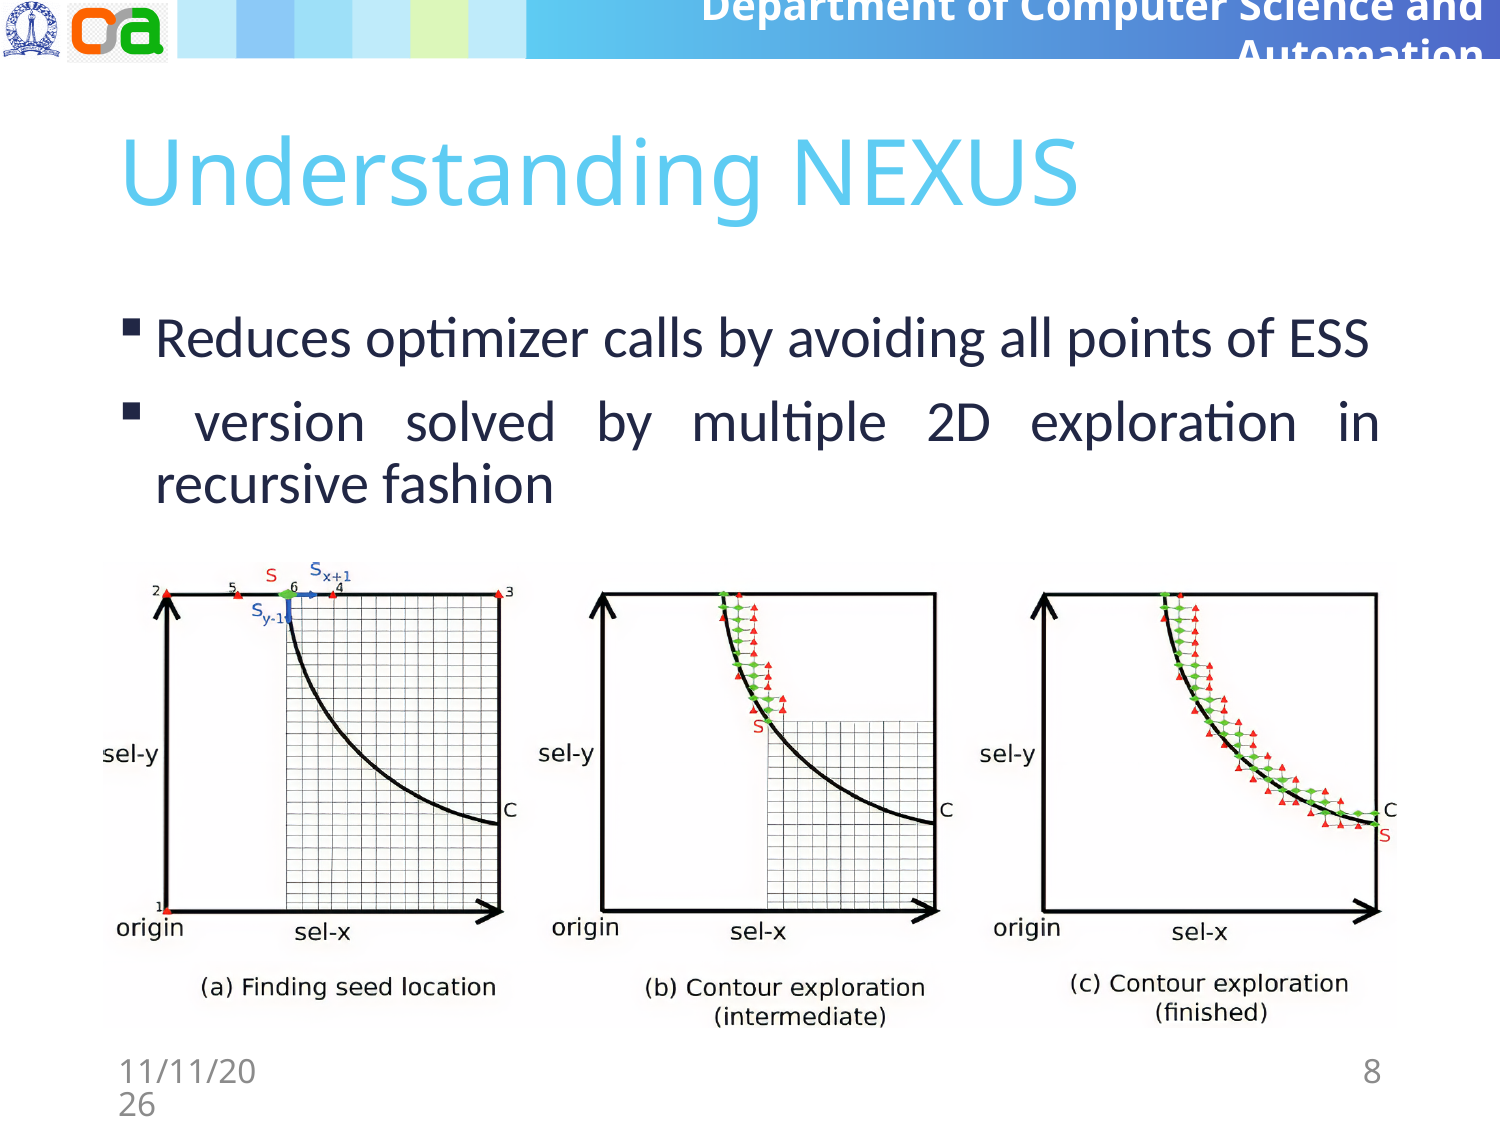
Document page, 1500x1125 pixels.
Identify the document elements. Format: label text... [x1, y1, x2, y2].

slide_number 8 [1248, 1042, 1397, 1103]
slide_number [103, 1042, 273, 1103]
picture [103, 562, 1397, 1028]
picture [67, 3, 168, 63]
title Understanding NEXUS [103, 66, 1397, 285]
